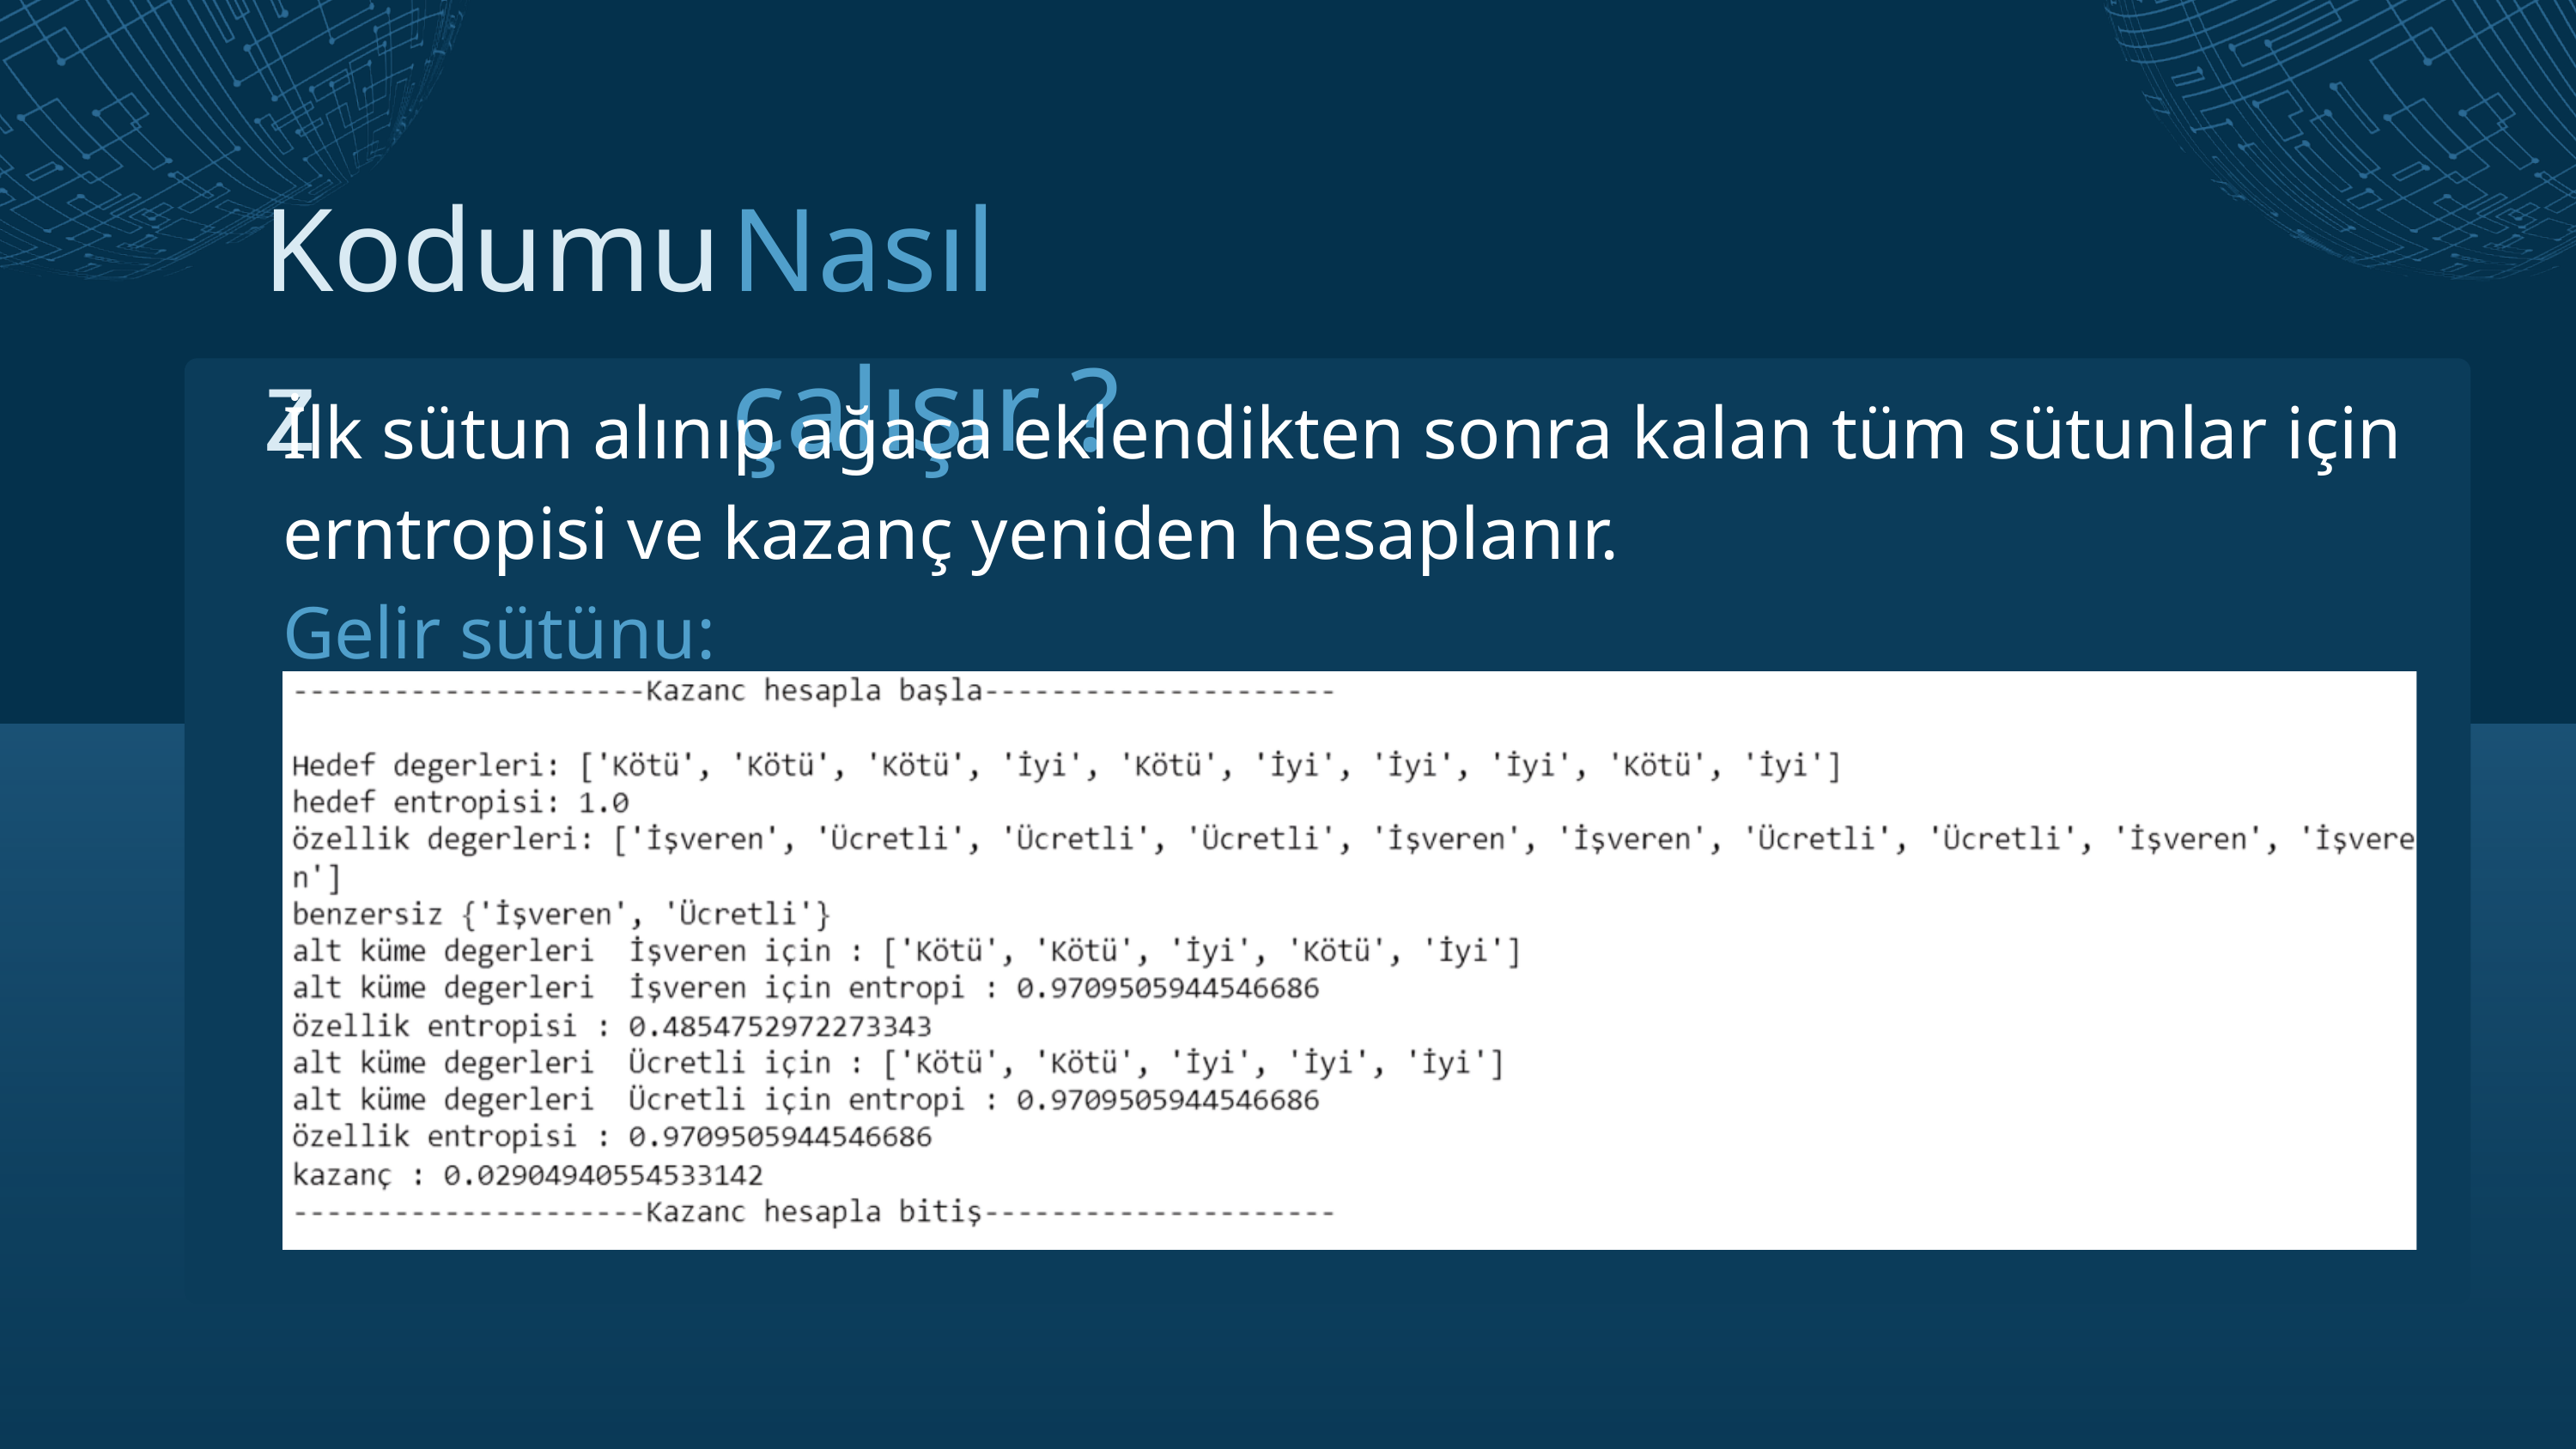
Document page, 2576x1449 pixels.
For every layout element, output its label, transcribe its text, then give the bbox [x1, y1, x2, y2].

text_box Kodumuz [263, 154, 732, 355]
text_box Nasıl çalışır ? [732, 154, 1381, 355]
text_box [2093, 0, 2576, 282]
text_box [184, 358, 2471, 1304]
text_box [0, 724, 2576, 1449]
text_box [0, 0, 482, 282]
